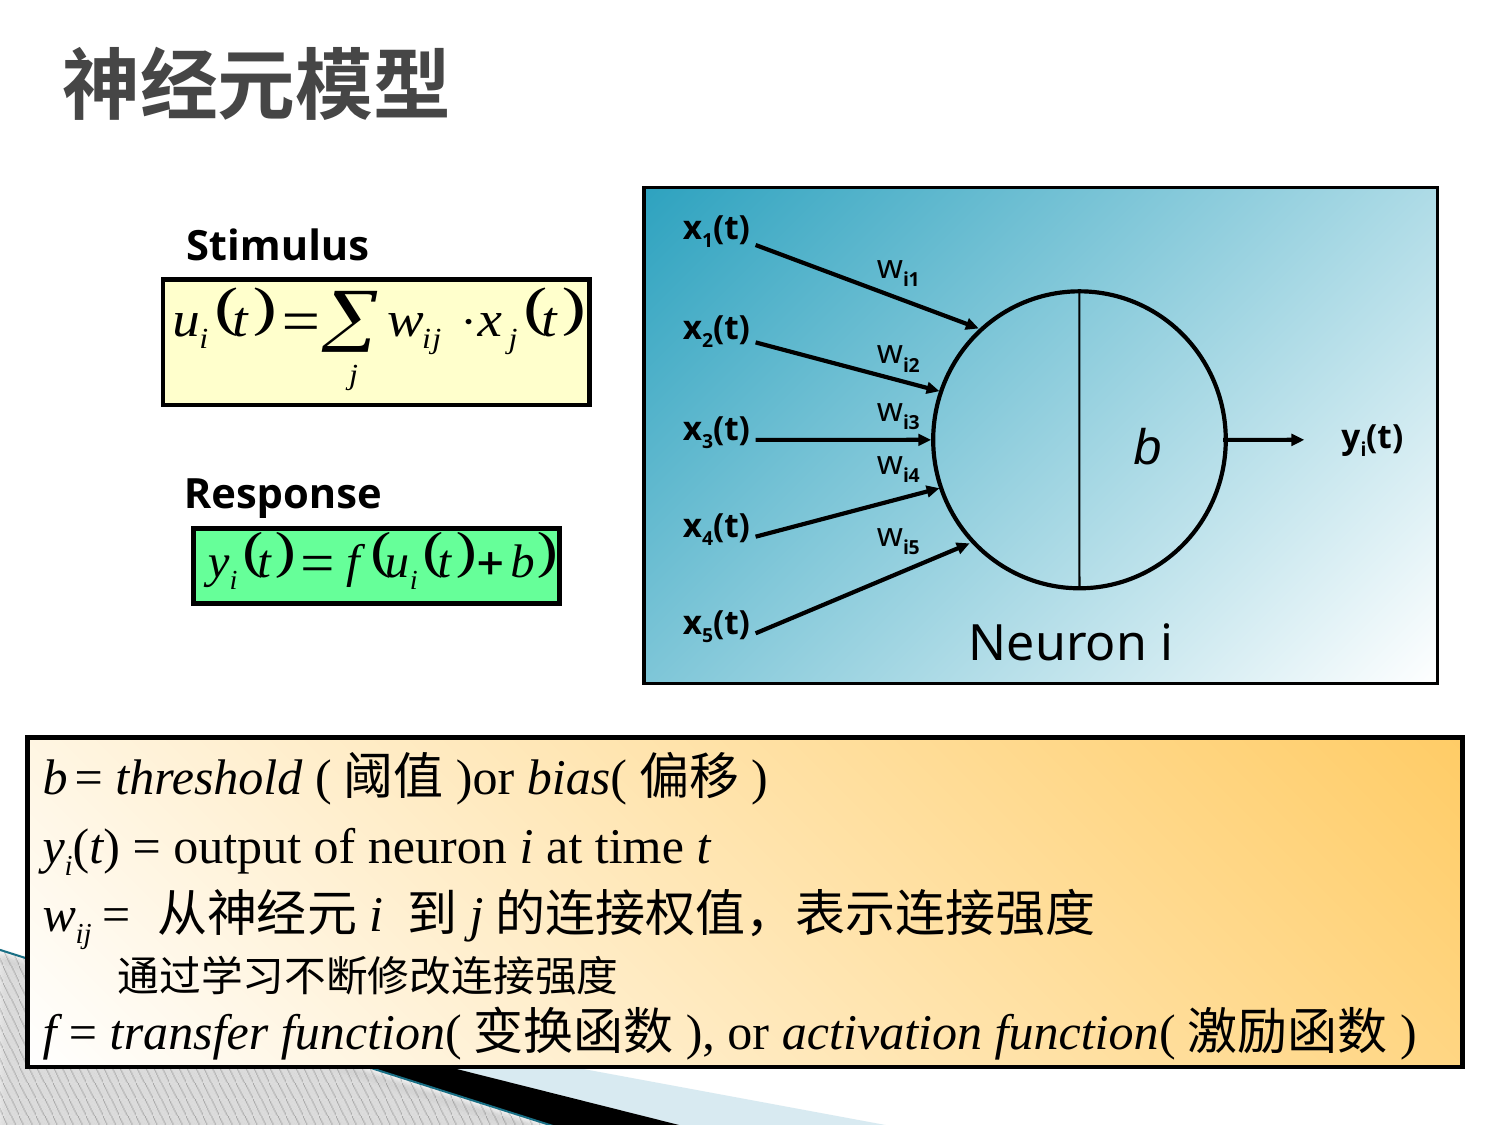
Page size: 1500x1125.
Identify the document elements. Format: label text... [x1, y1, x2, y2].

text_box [165, 459, 558, 602]
title 神经元模型 [47, 27, 1386, 137]
text_box b = threshold (阈值)or bias(偏移) yi(t) = output of neuron i at time t wij = 从神经元i 到j的连接权值，表示连接强度 通过学习不断修改连接强度 f = transfer function(变换函数), or activation function(激励函数) [27, 737, 1463, 1068]
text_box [165, 211, 588, 403]
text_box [643, 187, 1438, 684]
